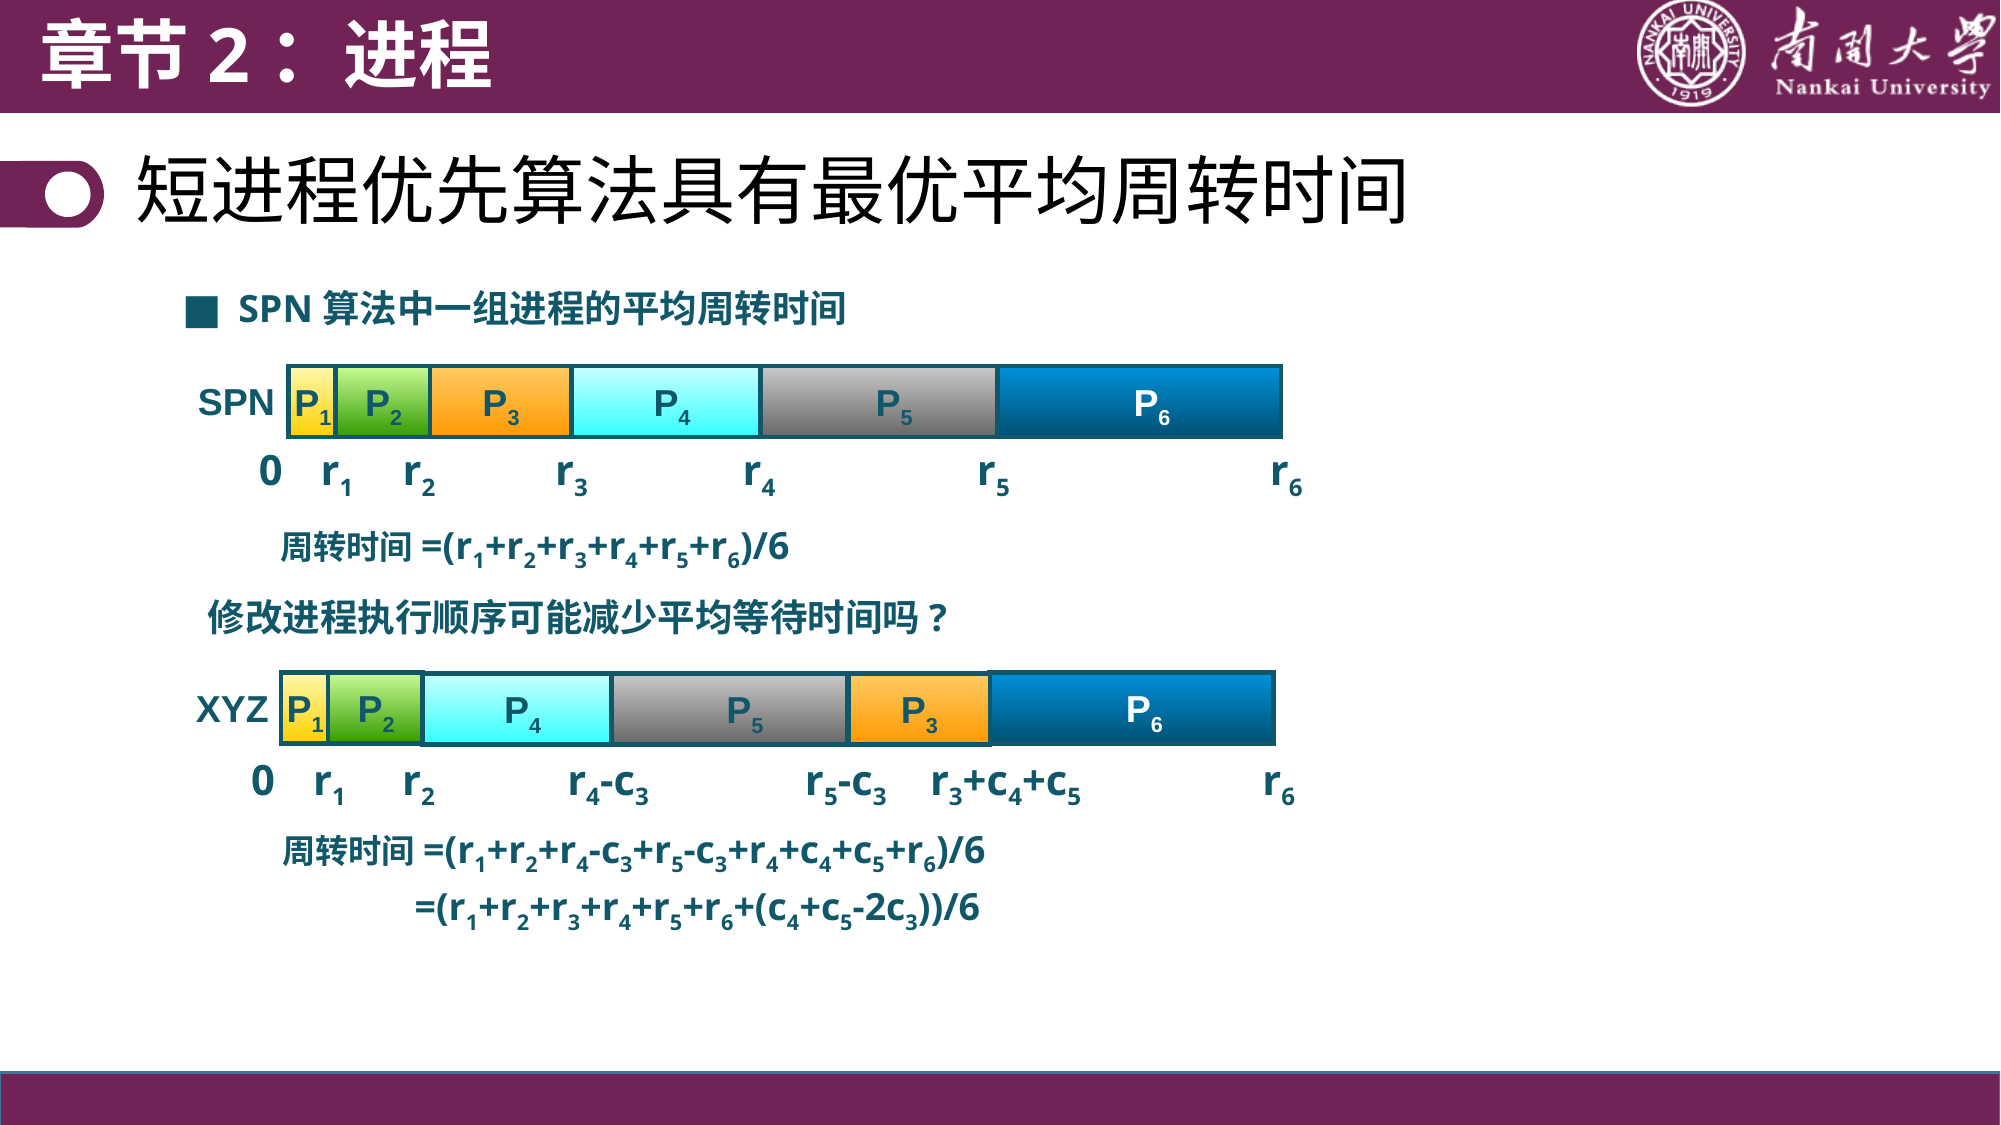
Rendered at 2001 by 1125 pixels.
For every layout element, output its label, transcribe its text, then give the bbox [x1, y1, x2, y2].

text_box 章节2：进程 [24, 0, 1025, 116]
text_box 修改进程执行顺序可能减少平均等待时间吗? [192, 592, 1347, 654]
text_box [177, 366, 1326, 507]
text_box 周转时间=(r1+r2+r4-c3+r5-c3+r4+c4+c5+r6)/6 [267, 819, 1105, 882]
picture [1637, 0, 2001, 110]
text_box 短进程优先算法具有最优平均周转时间 [119, 130, 1620, 259]
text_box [0, 160, 104, 228]
text_box =(r1+r2+r3+r4+r5+r6+(c4+c5-2c3))/6 [399, 876, 1238, 939]
text_box 周转时间=(r1+r2+r3+r4+r5+r6)/6 [265, 515, 951, 577]
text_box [167, 274, 933, 345]
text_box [175, 672, 1318, 817]
